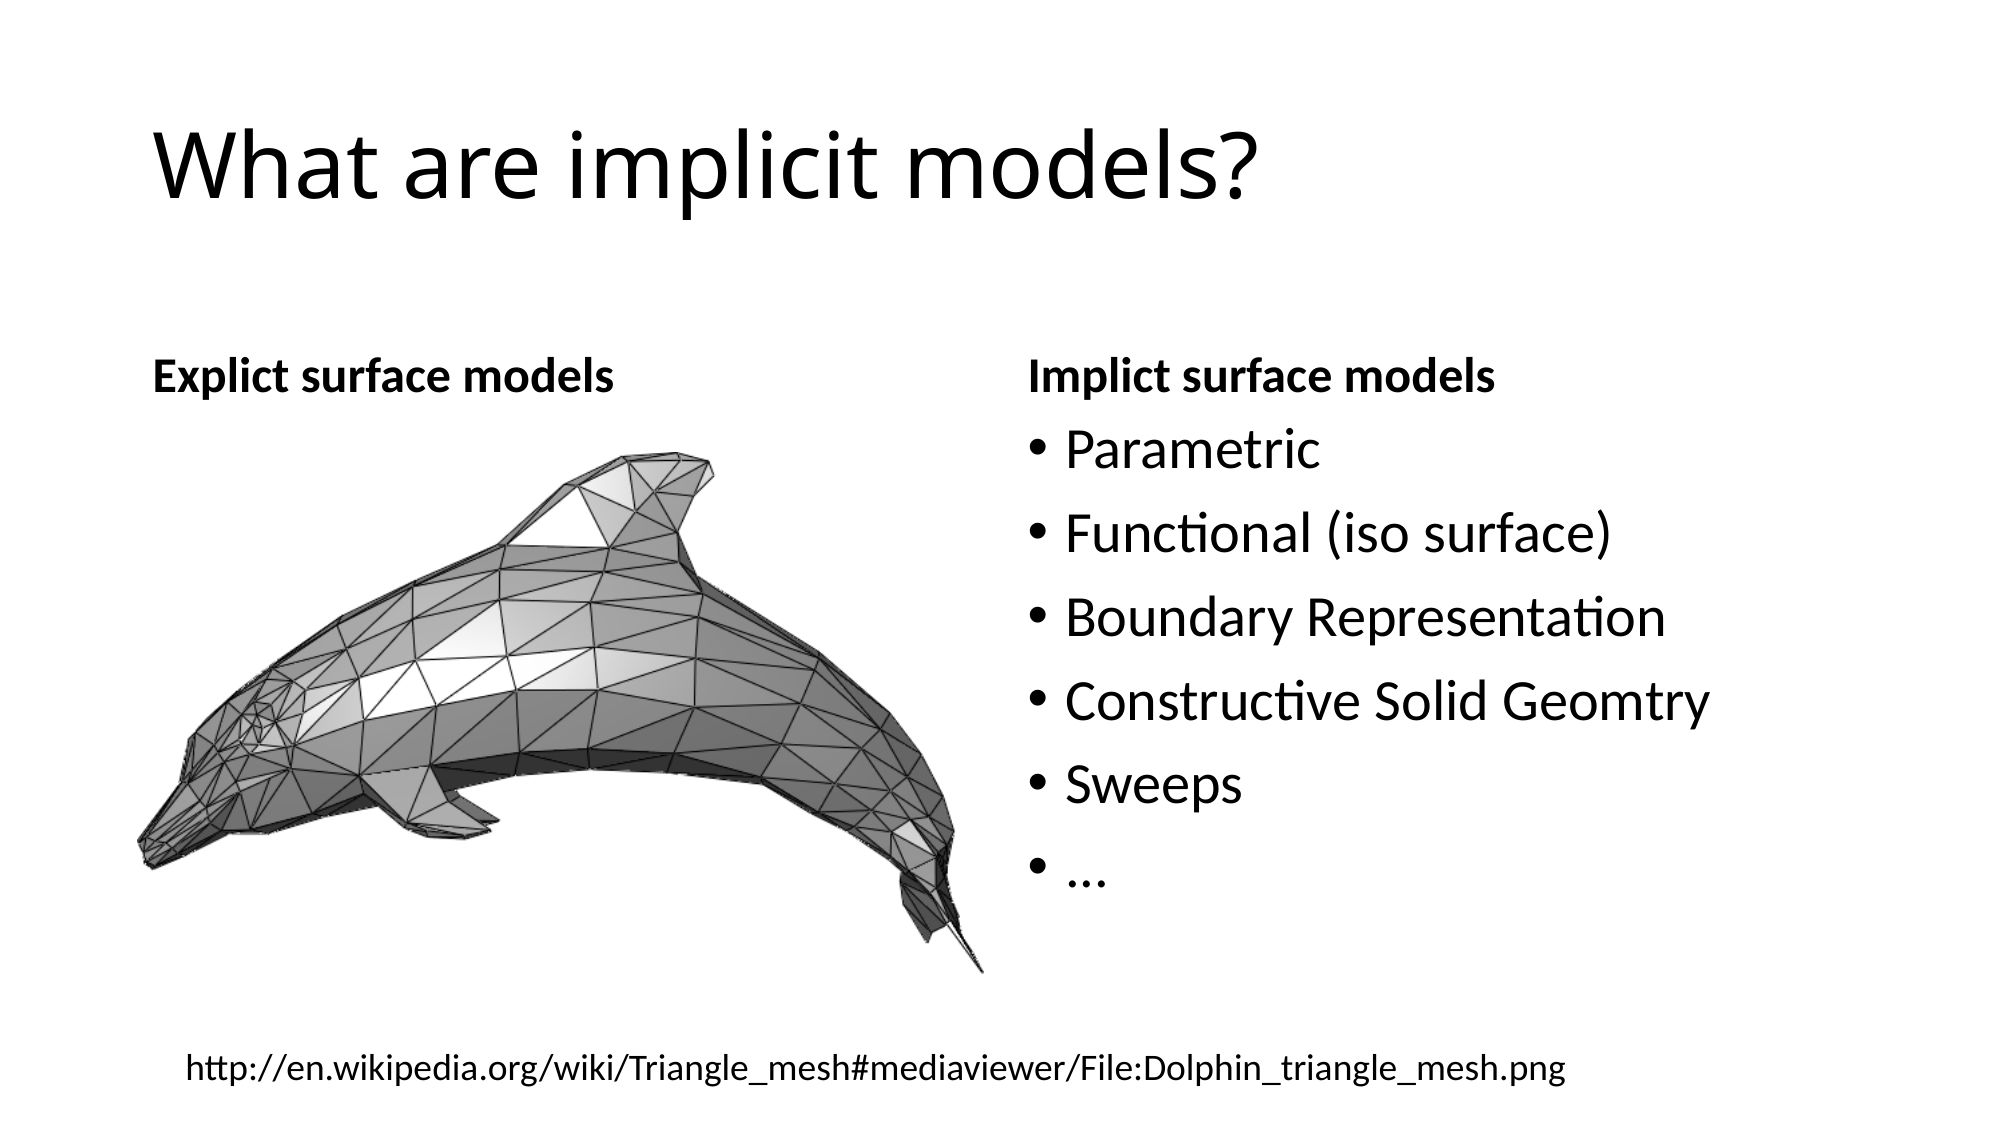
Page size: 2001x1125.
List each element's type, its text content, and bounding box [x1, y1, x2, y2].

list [137, 452, 984, 974]
list Implict surface models [1012, 275, 1863, 410]
title What are implicit models? [137, 59, 1863, 278]
text_box http://en.wikipedia.org/wiki/Triangle_mesh#mediaviewer/File:Dolphin_triangle_mesh.png [170, 1035, 1583, 1096]
list Explict surface models [137, 275, 984, 411]
list Parametric Functional (iso surface) Boundary Representation Constructive Solid Geomtry Sweeps ... [1012, 410, 1863, 1016]
